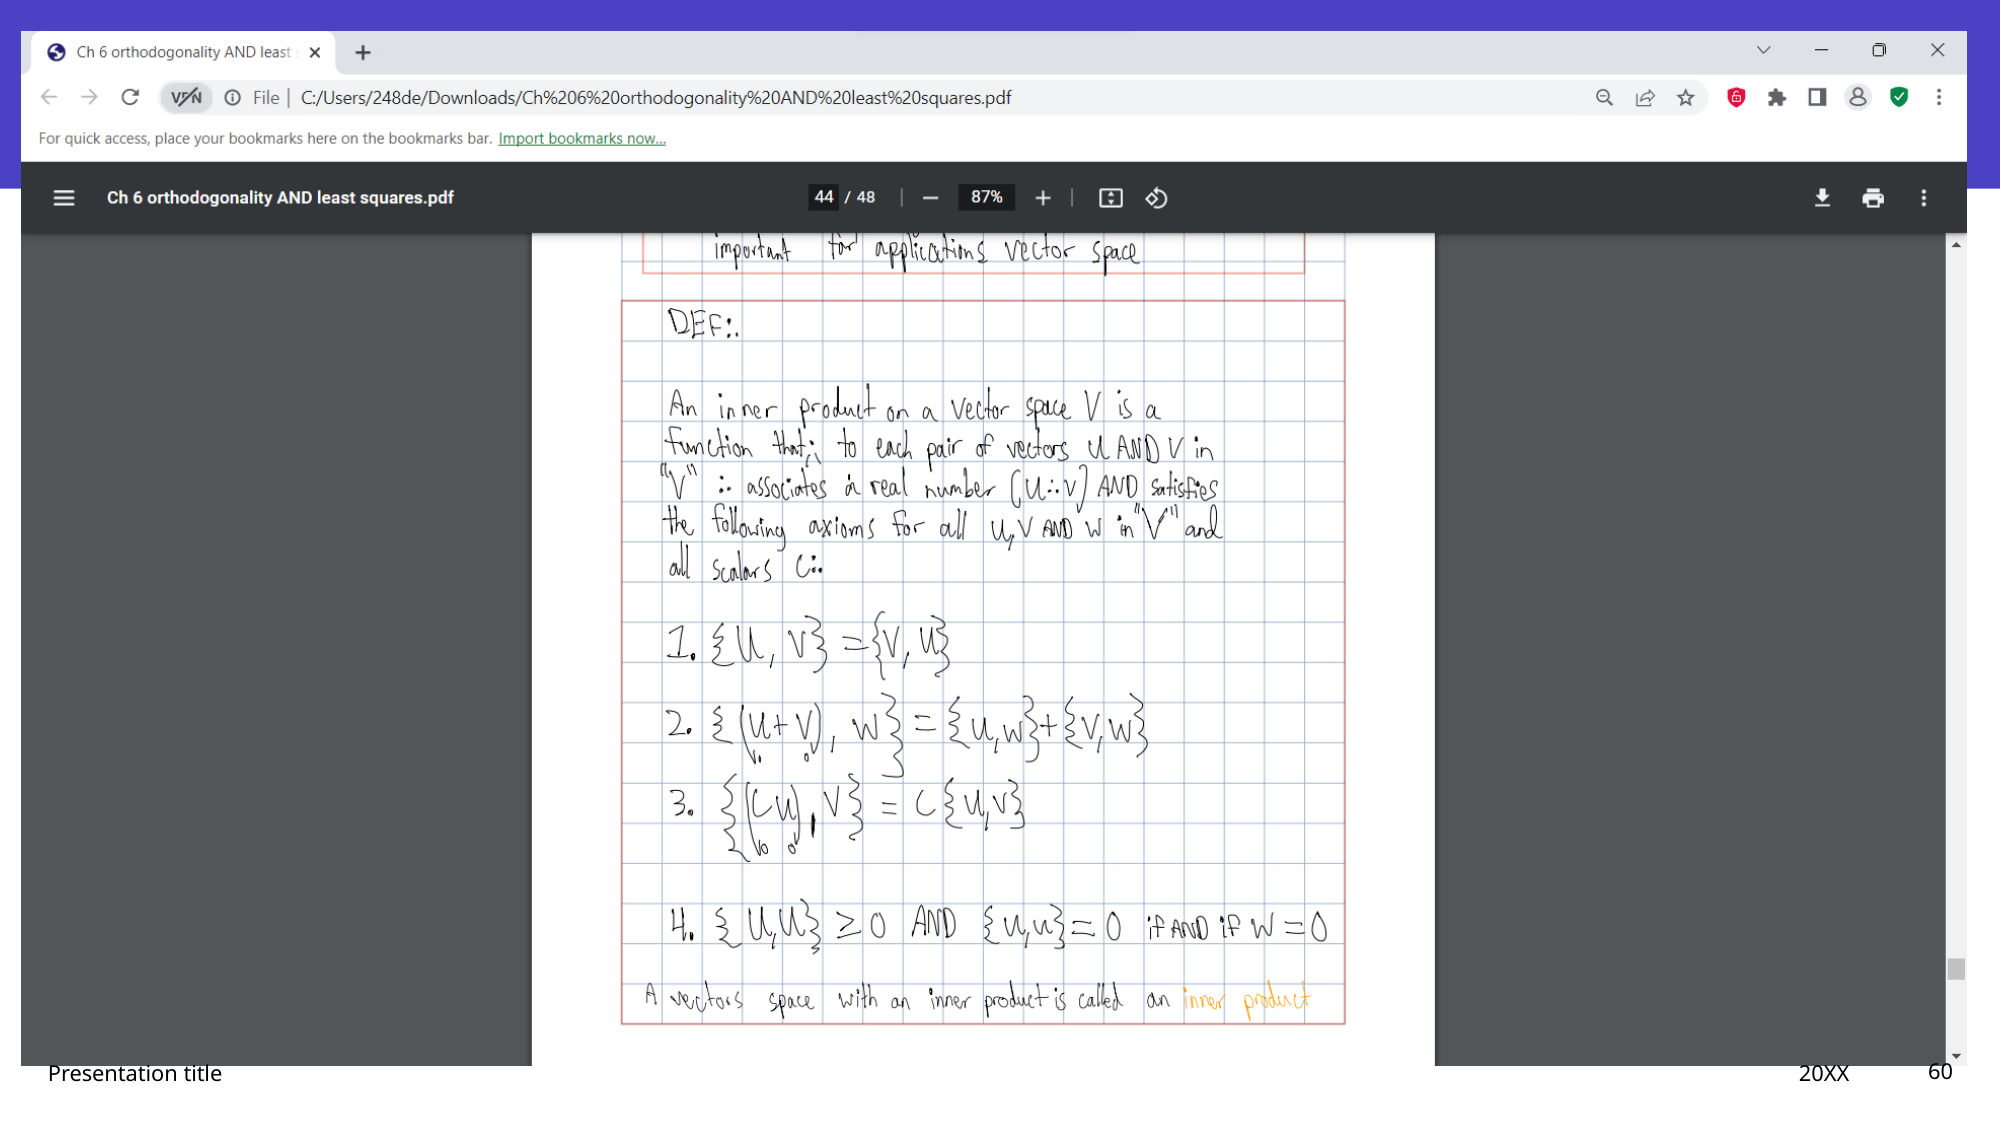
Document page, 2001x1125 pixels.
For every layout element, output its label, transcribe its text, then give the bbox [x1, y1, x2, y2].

slide_number 20XX [1150, 1066, 1864, 1103]
footer Presentation title [33, 1066, 827, 1103]
slide_number 60 [1864, 1042, 1968, 1103]
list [21, 31, 1967, 1066]
